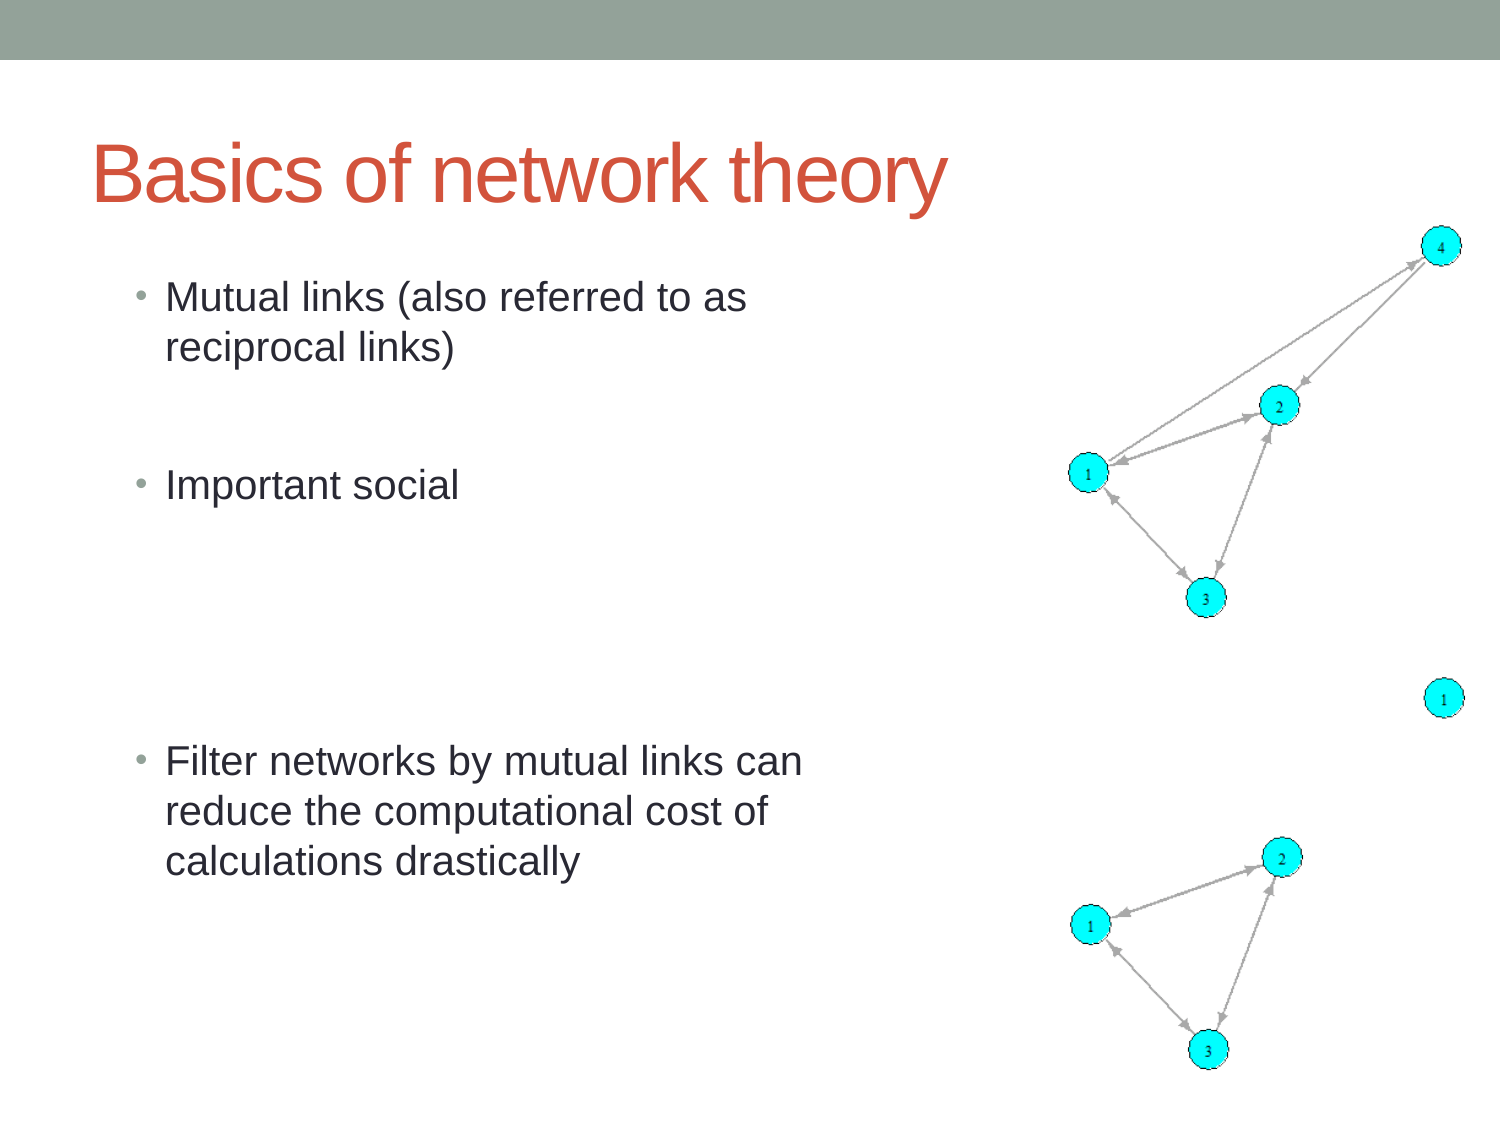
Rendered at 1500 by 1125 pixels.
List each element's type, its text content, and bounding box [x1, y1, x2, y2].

title Basics of network theory [75, 87, 1425, 250]
picture [954, 136, 1500, 1125]
